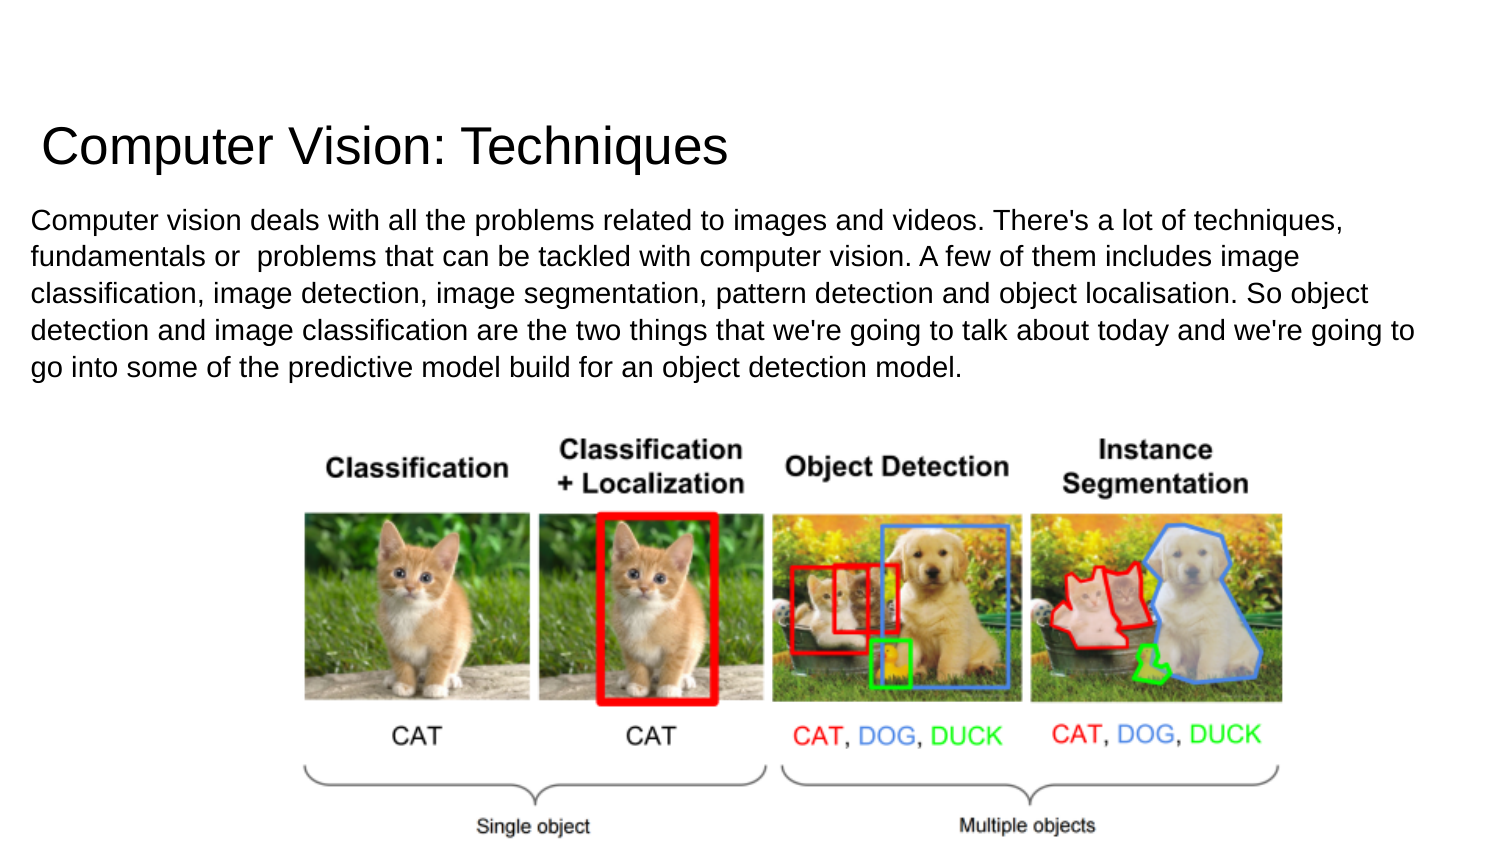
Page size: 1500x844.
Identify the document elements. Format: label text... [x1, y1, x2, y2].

list Computer vision deals with all the problems related to images and videos. There's a lot of techniques, fundamentals or problems that can be tackled with computer vision. A few of them includes image classification, image detection, image segmentation, pattern detection and object localisation. So object detection and image classification are the two things that we're going to talk about today and we're going to go into some of the predictive model build for an object detection model. [15, 184, 1467, 783]
title Computer Vision: Techniques [26, 96, 1424, 184]
picture [294, 420, 1295, 843]
